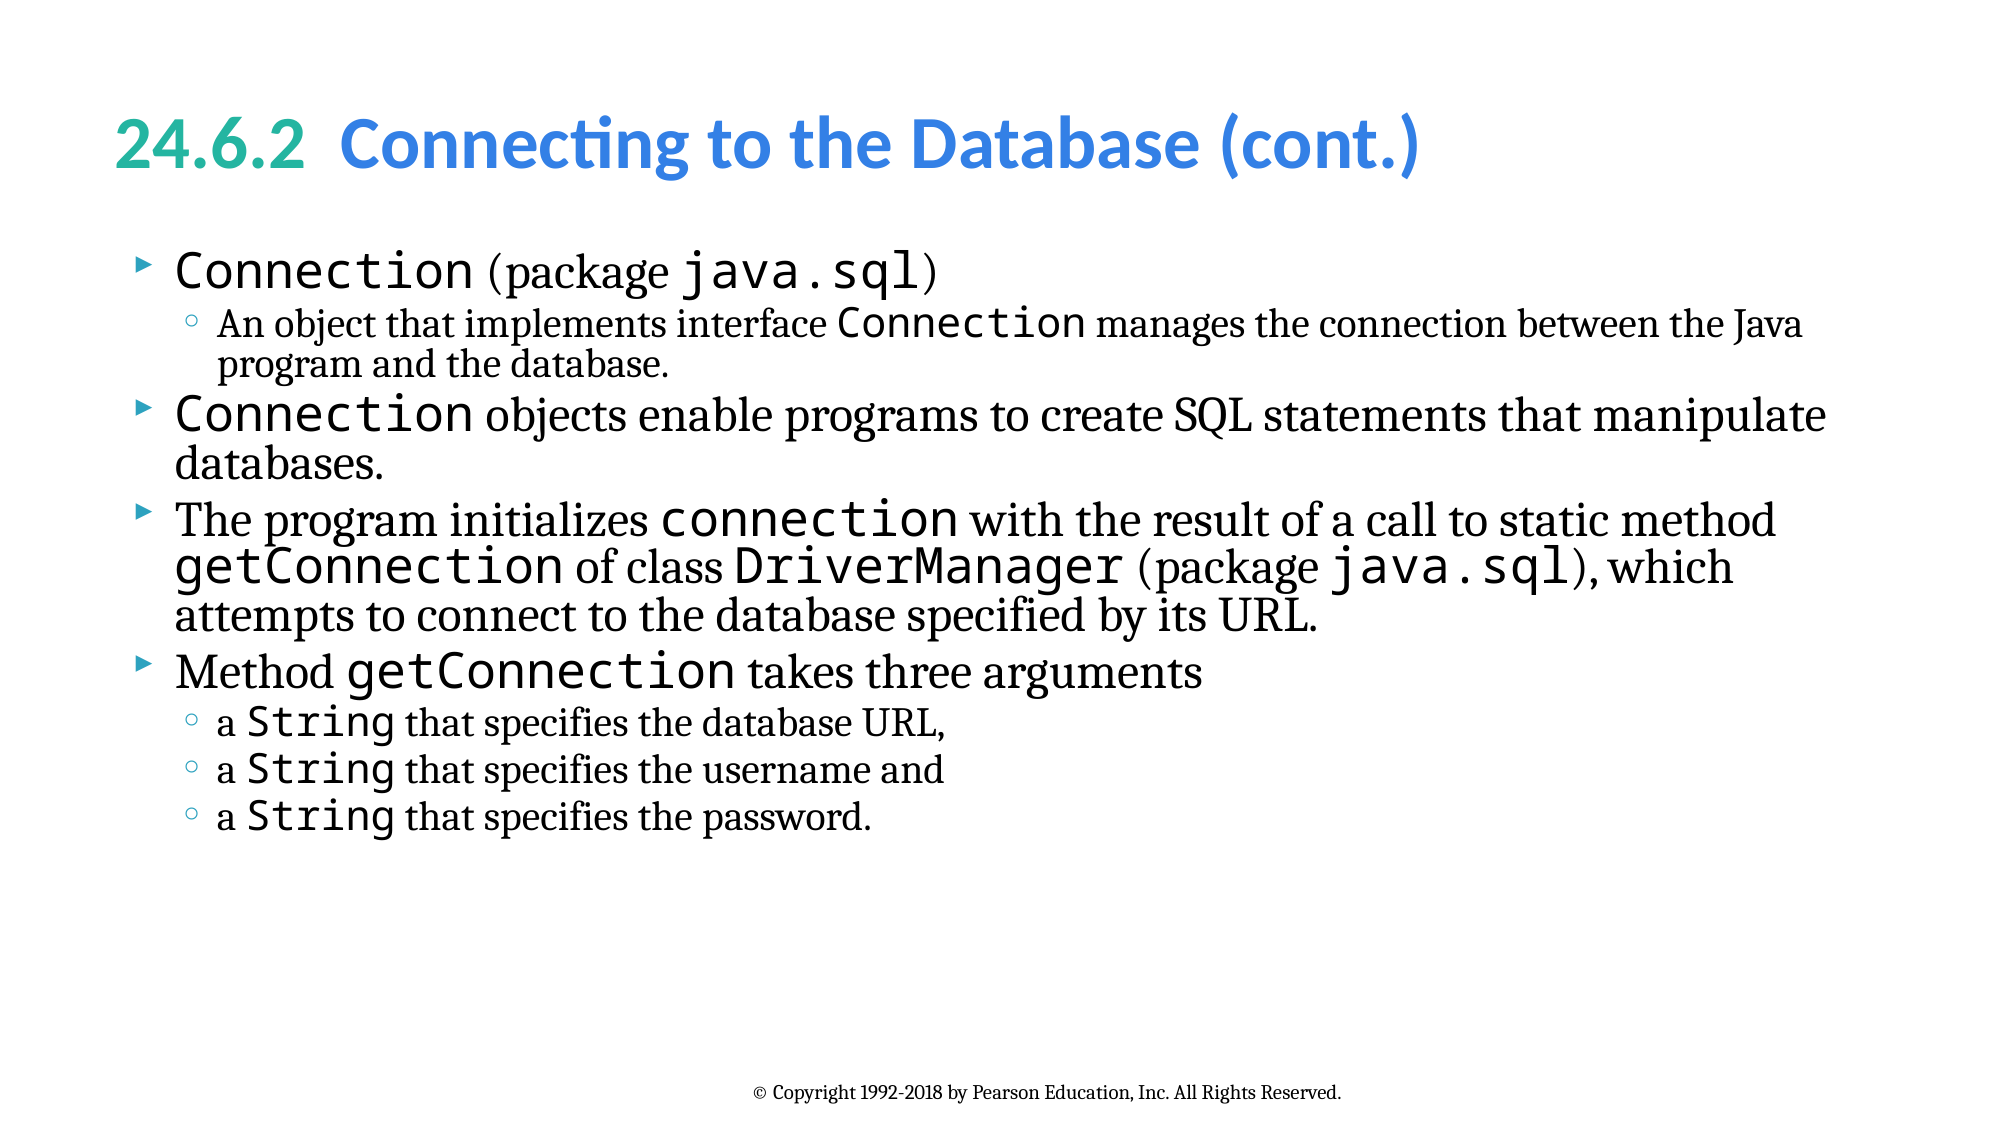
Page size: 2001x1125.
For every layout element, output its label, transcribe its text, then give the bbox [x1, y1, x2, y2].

footer © Copyright 1992-2018 by Pearson Education, Inc. All Rights Reserved. [736, 1051, 1892, 1112]
list Connection (package java.sql) An object that implements interface Connection manages the connection between the Java program and the database. Connection objects enable programs to create SQL statements that manipulate databases. The program initializes connection with the result of a call to static method getConnection of class DriverManager (package java.sql), which attempts to connect to the database specified by its URL. Method getConnection takes three arguments a String that specifies the database URL, a String that specifies the username and a String that specifies the password. [99, 242, 1900, 986]
title 24.6.2 Connecting to the Database (cont.) [99, 45, 1900, 233]
